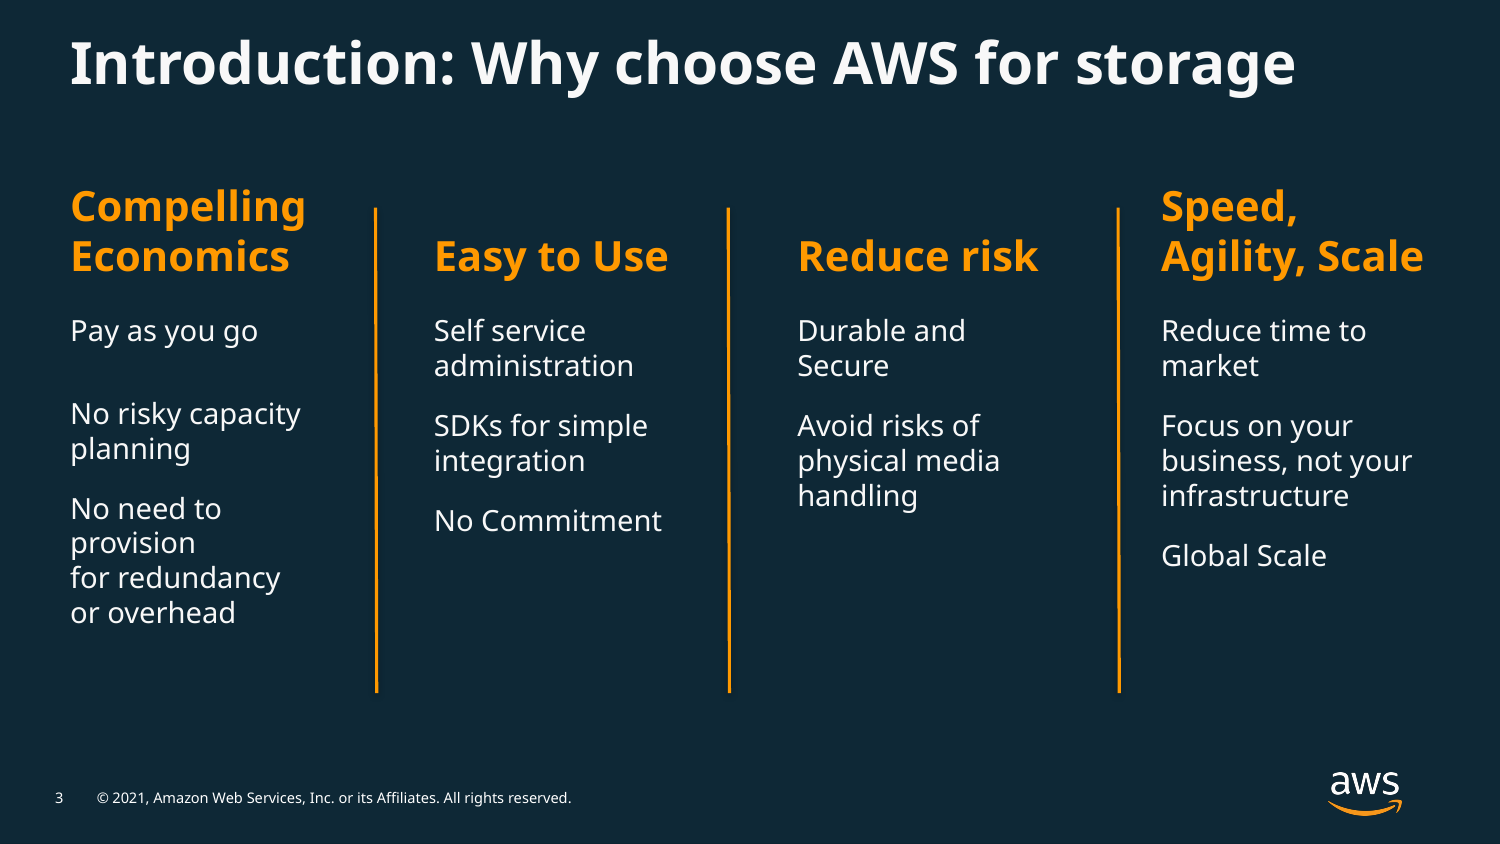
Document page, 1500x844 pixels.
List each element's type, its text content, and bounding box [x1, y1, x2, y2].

title Introduction: Why choose AWS for storage [55, 18, 1402, 109]
list Easy to Use [418, 221, 715, 288]
text_box Durable and Secure Avoid risks of physical media handling [782, 305, 1078, 466]
text_box Reduce time to market Focus on your business, not your infrastructure Global Scale [1145, 305, 1442, 473]
picture [1328, 772, 1402, 816]
text_box Self service administration SDKs for simple integration No Commitment [418, 305, 715, 473]
list Reduce risk [782, 221, 1078, 288]
text_box Pay as you go No risky capacity planning No need to provision for redundancy or overhead [55, 305, 343, 636]
list Compelling Economics [55, 172, 343, 288]
list Speed, Agility, Scale [1146, 172, 1442, 288]
